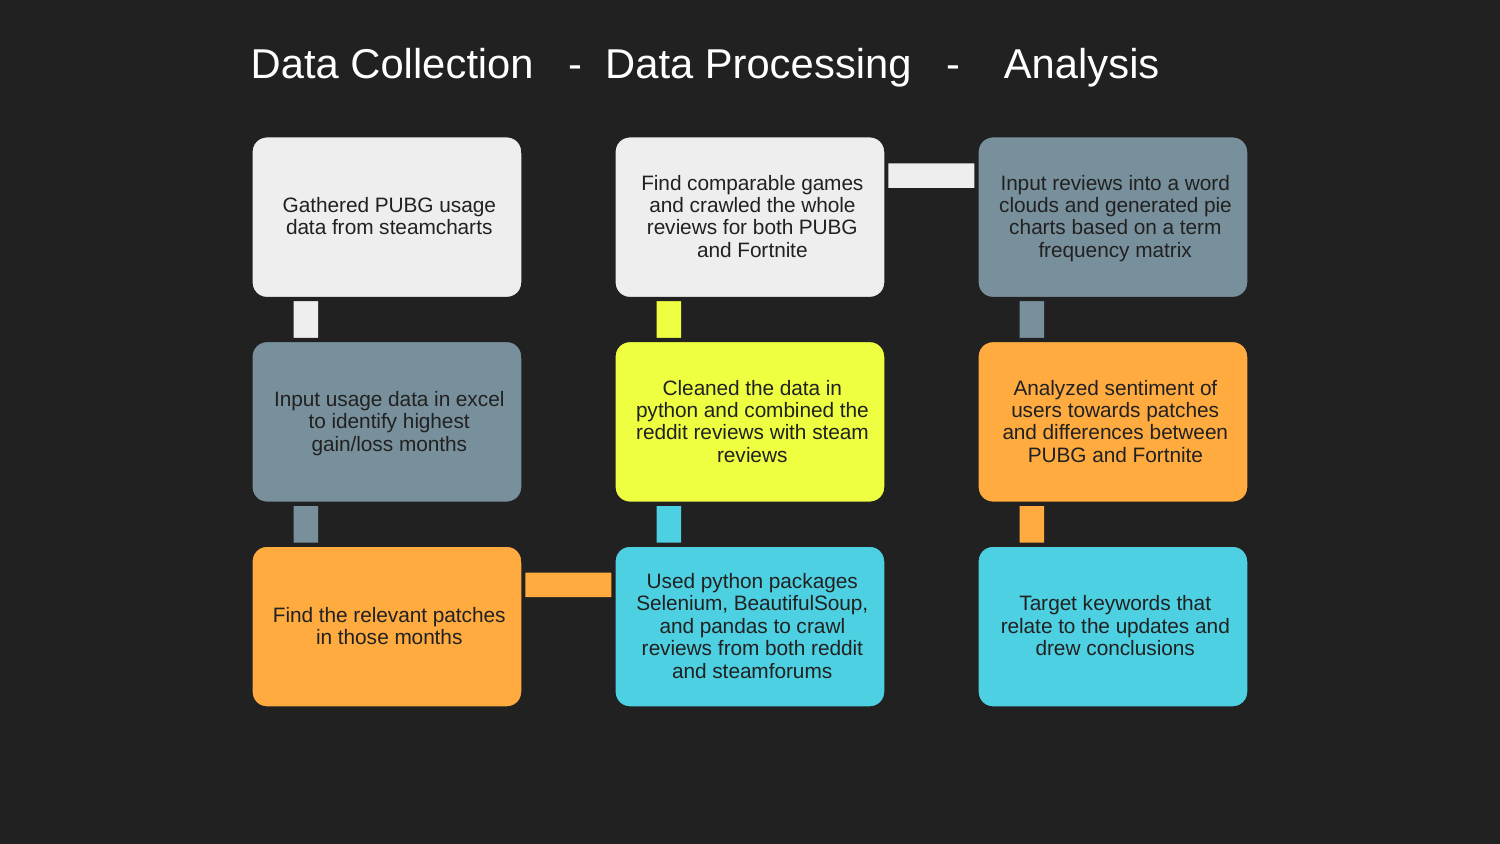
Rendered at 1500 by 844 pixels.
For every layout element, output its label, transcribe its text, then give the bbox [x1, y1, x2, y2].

title Data Collection - Data Processing - Analysis [51, 21, 1449, 116]
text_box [249, 88, 1251, 756]
